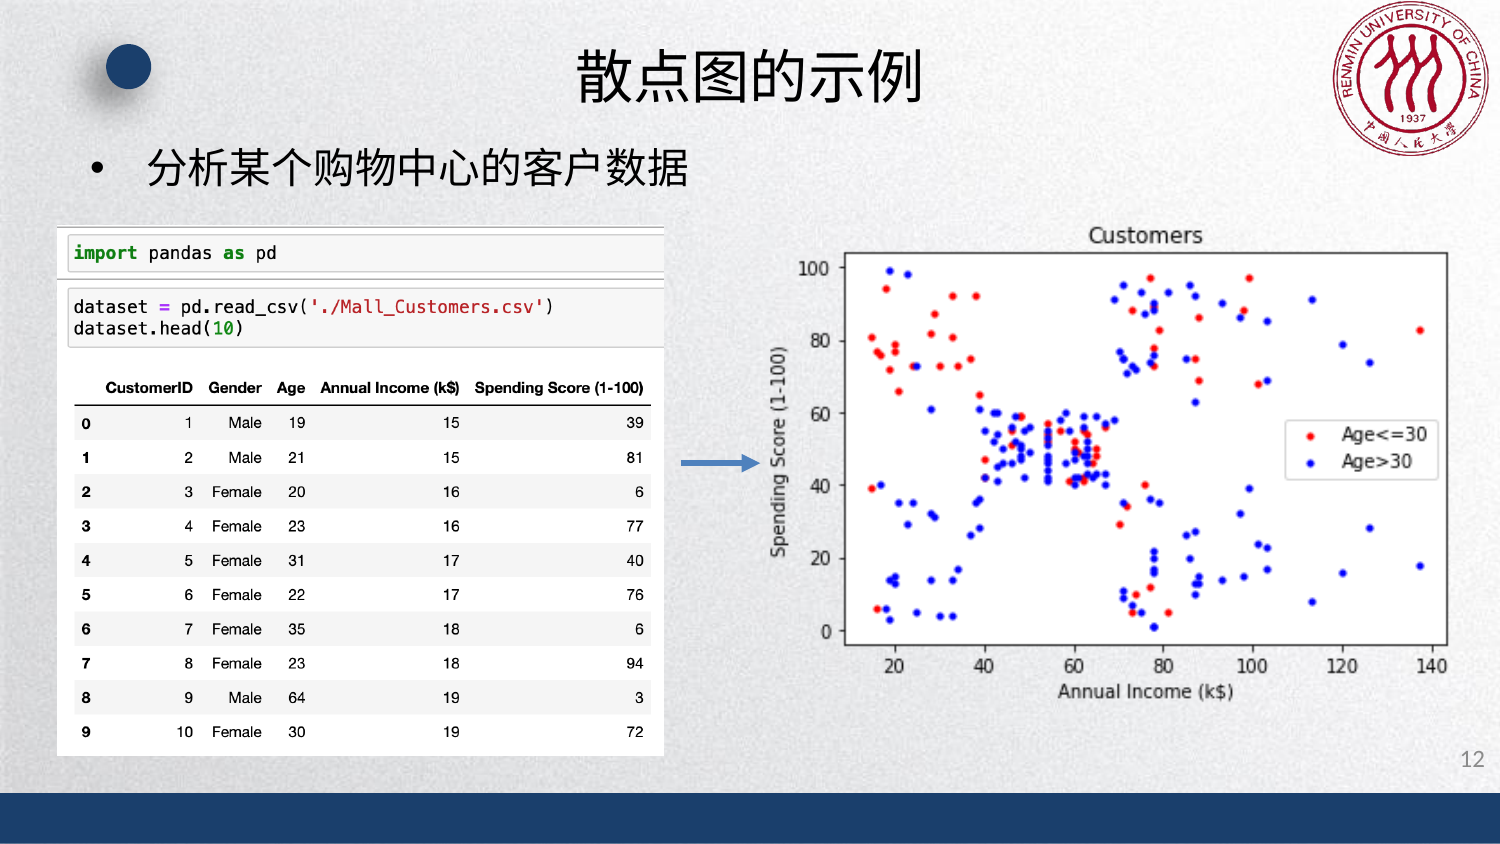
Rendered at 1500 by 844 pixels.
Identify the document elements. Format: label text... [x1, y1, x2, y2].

picture [0, 0, 1500, 793]
slide_number 12 [1432, 735, 1500, 781]
title 散点图的示例 [75, 33, 1425, 116]
list 分析某个购物中心的客户数据 [75, 134, 1425, 781]
